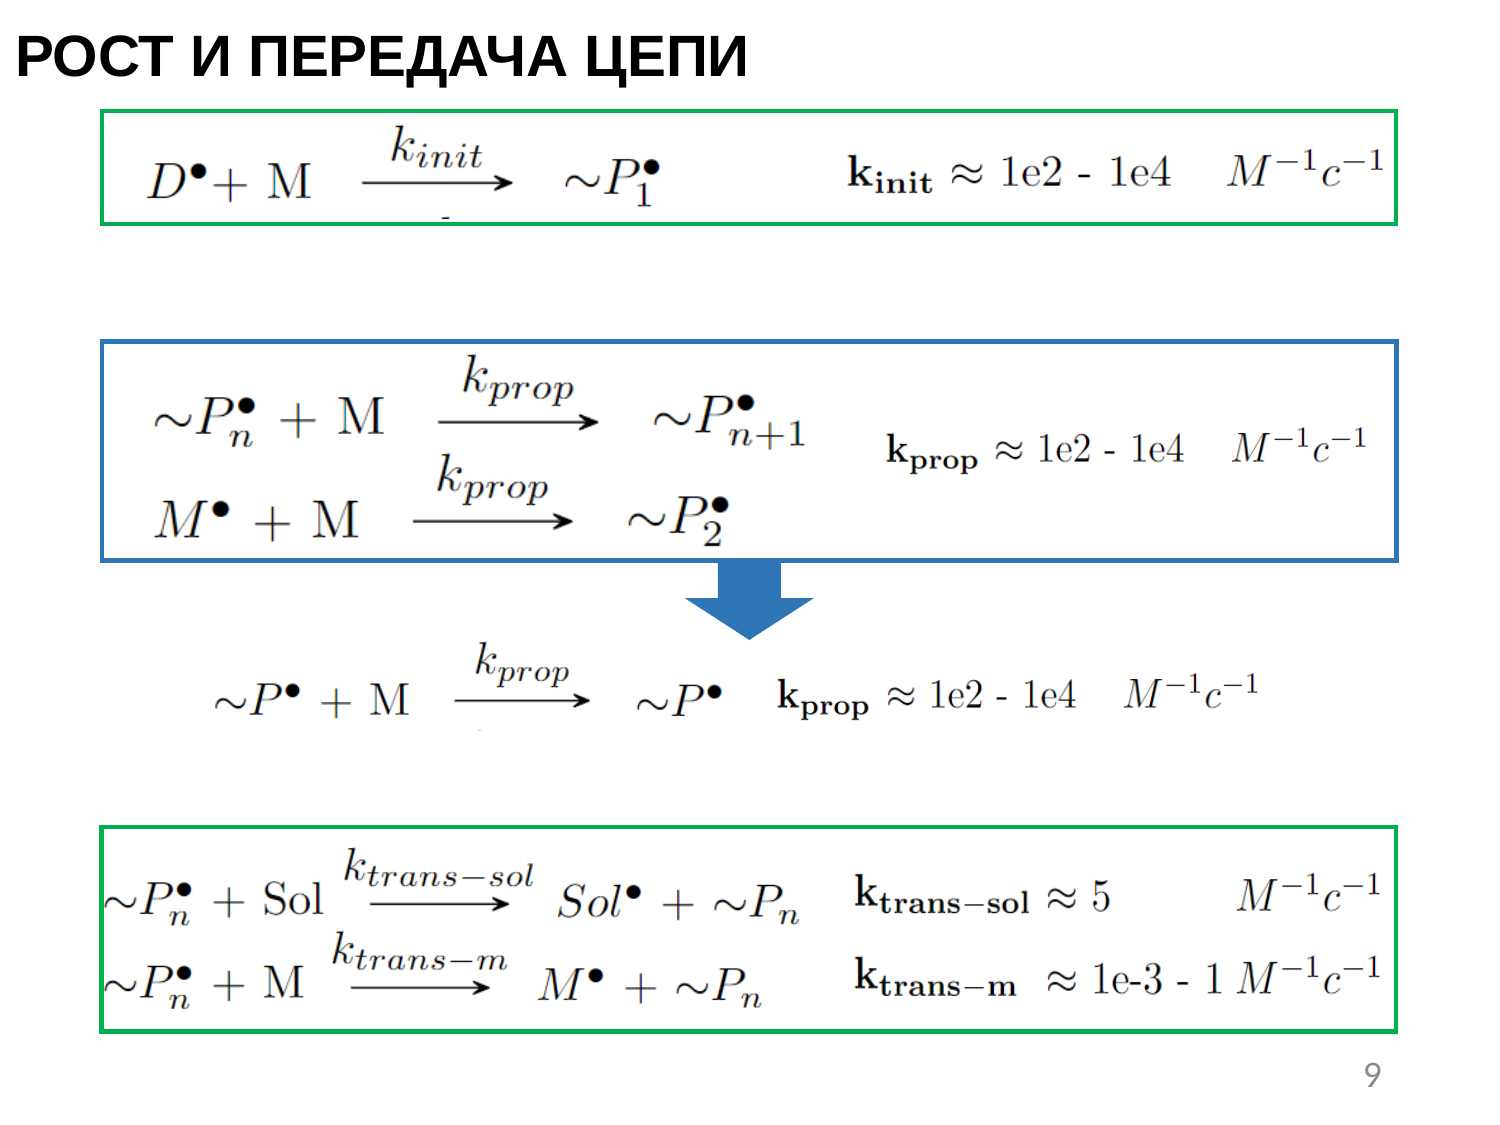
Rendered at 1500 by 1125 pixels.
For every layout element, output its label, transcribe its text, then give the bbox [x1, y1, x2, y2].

picture [115, 119, 736, 219]
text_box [763, 662, 1270, 727]
text_box [101, 340, 1398, 561]
picture [181, 635, 787, 731]
text_box [101, 826, 1397, 1032]
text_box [872, 417, 1378, 481]
picture [132, 345, 836, 555]
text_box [837, 853, 1384, 1006]
text_box [101, 110, 1397, 225]
picture [102, 842, 823, 1015]
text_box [815, 126, 1392, 209]
text_box [684, 558, 814, 635]
title Рост и передача цепи [0, 0, 1500, 115]
slide_number 9 [1059, 1042, 1397, 1103]
